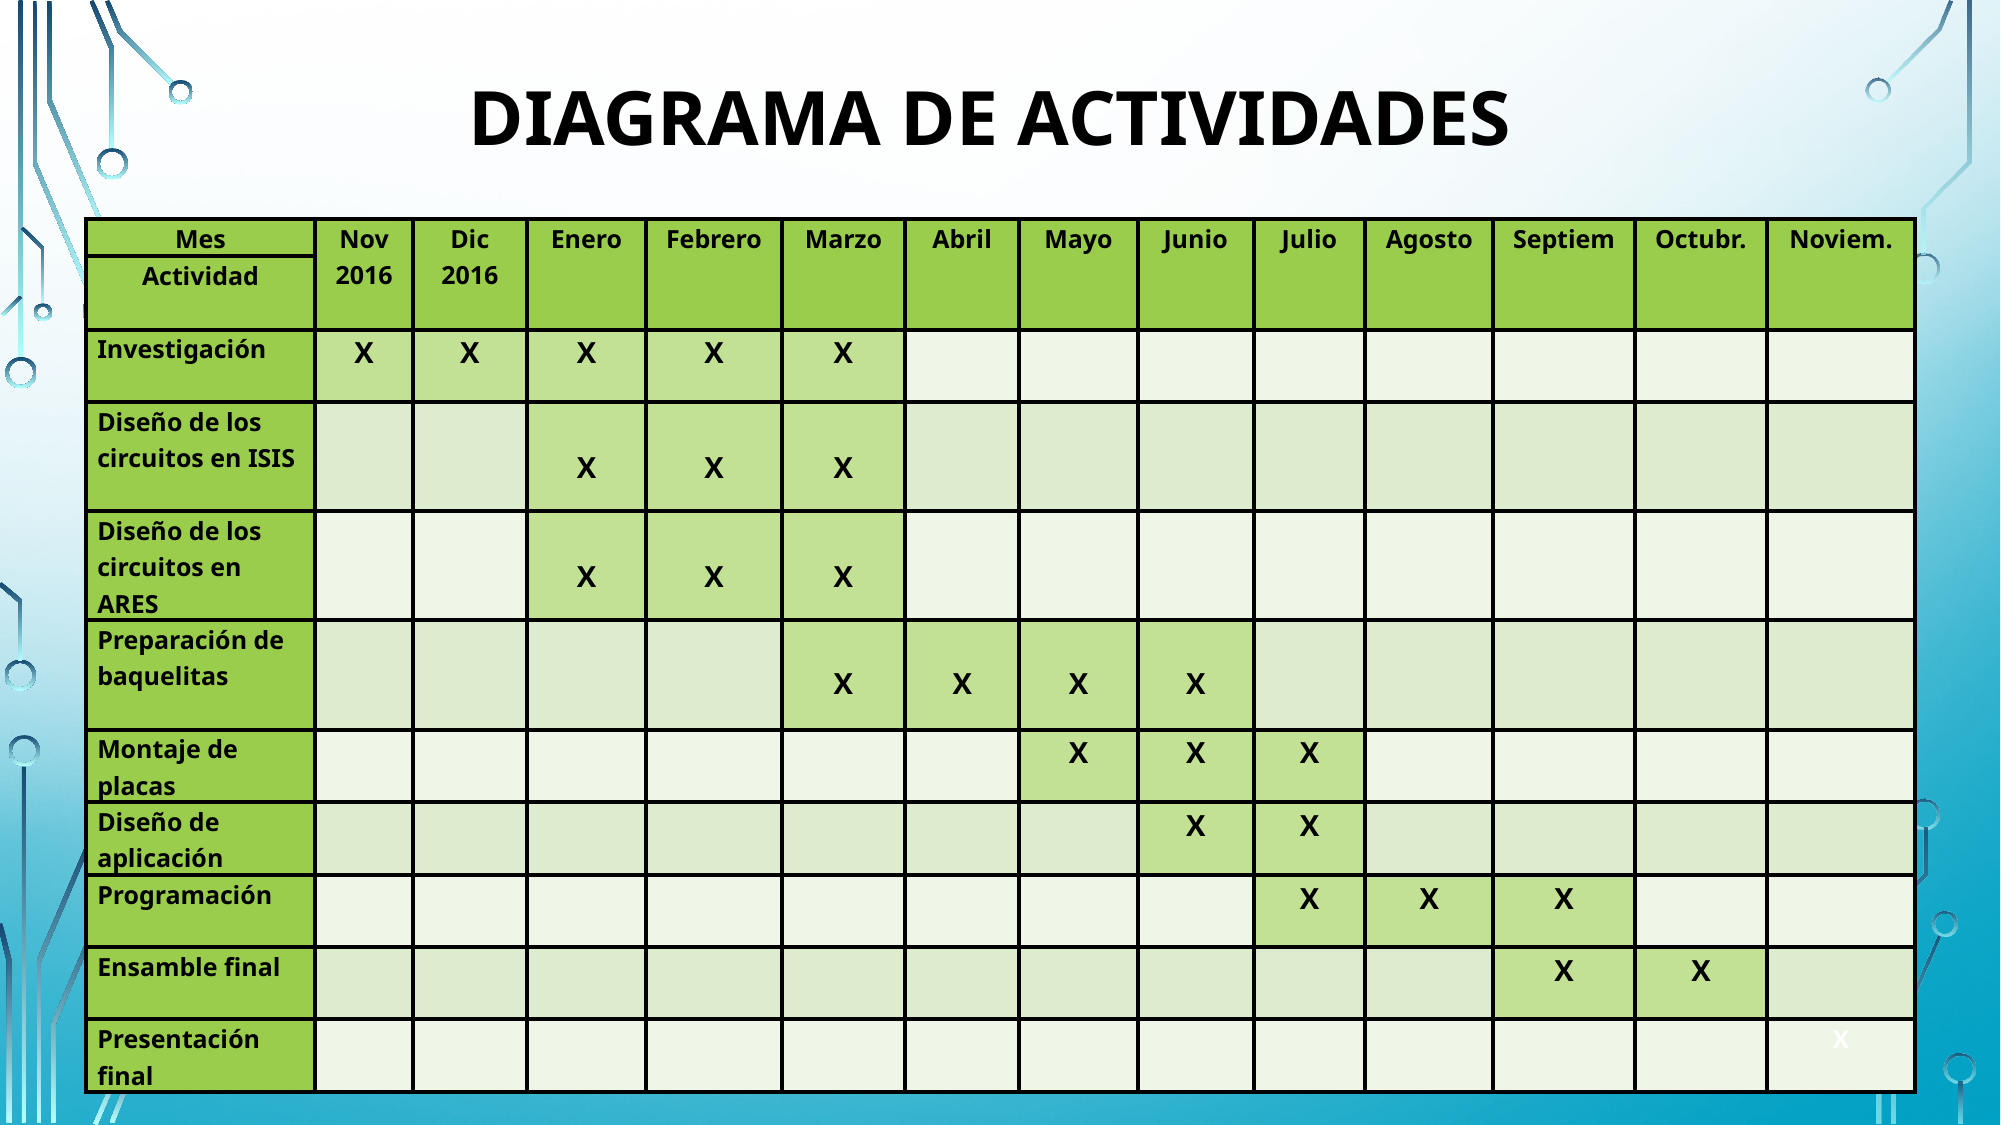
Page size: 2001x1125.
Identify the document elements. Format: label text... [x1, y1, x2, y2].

table_cell [1769, 332, 1913, 400]
table_cell [1367, 949, 1491, 1017]
table_cell X [1256, 732, 1363, 800]
table_cell X [1367, 877, 1491, 945]
table_cell [1140, 332, 1252, 400]
table_cell [648, 732, 780, 800]
table_cell [784, 877, 903, 945]
table_cell [317, 622, 411, 728]
table_cell [1021, 949, 1136, 1017]
table_cell [1367, 513, 1491, 618]
table_cell [1637, 1021, 1765, 1090]
table_cell [1495, 404, 1633, 509]
table_header Enero [529, 221, 644, 328]
table_cell [317, 949, 411, 1017]
table_cell [1367, 622, 1491, 728]
table_header Junio [1140, 221, 1252, 328]
table_cell Presentación final [88, 1021, 313, 1090]
table_cell [1495, 332, 1633, 400]
table_cell [1367, 332, 1491, 400]
table_cell [1367, 804, 1491, 873]
table_cell [529, 622, 644, 728]
table_cell Diseño de los circuitos en ARES [88, 513, 313, 618]
table_cell [1769, 877, 1913, 945]
table_cell [1021, 804, 1136, 873]
table_cell [1769, 622, 1913, 728]
table_cell [1140, 1021, 1252, 1090]
table_cell [648, 877, 780, 945]
table_cell [784, 732, 903, 800]
table_cell [907, 513, 1017, 618]
table_cell [1495, 804, 1633, 873]
table_cell [1495, 732, 1633, 800]
table_cell X [529, 513, 644, 618]
table_cell [1367, 1021, 1491, 1090]
table_cell [1021, 513, 1136, 618]
table_cell X [907, 622, 1017, 728]
table_cell [1256, 949, 1363, 1017]
table_header Abril [907, 221, 1017, 328]
table_cell X [648, 404, 780, 509]
table_cell [415, 622, 525, 728]
table_cell [648, 949, 780, 1017]
table_cell X [317, 332, 411, 400]
table_cell X [415, 332, 525, 400]
table_cell [317, 513, 411, 618]
table_cell [1021, 877, 1136, 945]
table_cell [1637, 513, 1765, 618]
table_header Mes [88, 221, 313, 254]
table_cell X [1140, 804, 1252, 873]
table_cell [529, 1021, 644, 1090]
table_cell [907, 949, 1017, 1017]
table_cell [648, 622, 780, 728]
table_cell [415, 804, 525, 873]
table_cell [1637, 877, 1765, 945]
table_cell X [1140, 622, 1252, 728]
table_cell [1367, 404, 1491, 509]
table_cell [415, 732, 525, 800]
table_cell [317, 732, 411, 800]
table_header Septiem [1495, 221, 1633, 328]
table_cell [648, 804, 780, 873]
table_cell [907, 332, 1017, 400]
table_cell [907, 404, 1017, 509]
table_cell Montaje de placas [88, 732, 313, 800]
table_cell [1256, 622, 1363, 728]
table_cell [1021, 332, 1136, 400]
table_cell [1256, 332, 1363, 400]
table_cell [907, 1021, 1017, 1090]
table_cell [529, 949, 644, 1017]
table_cell X [1495, 877, 1633, 945]
table_cell [1495, 622, 1633, 728]
table_cell [1140, 877, 1252, 945]
table_cell X [529, 332, 644, 400]
table_cell X [1256, 877, 1363, 945]
table_cell [1140, 949, 1252, 1017]
table_cell X [1769, 1021, 1913, 1090]
table_header Noviem. [1769, 221, 1913, 328]
table_cell [415, 1021, 525, 1090]
table_cell [317, 877, 411, 945]
table_cell X [1495, 949, 1633, 1017]
table_cell Ensamble final [88, 949, 313, 1017]
table_cell Diseño de los circuitos en ISIS [88, 404, 313, 509]
table_cell [1021, 404, 1136, 509]
table_cell [529, 804, 644, 873]
table_cell [1769, 732, 1913, 800]
table_cell X [784, 332, 903, 400]
table_cell [1637, 622, 1765, 728]
table_cell [529, 877, 644, 945]
table_cell X [529, 404, 644, 509]
table_header Agosto [1367, 221, 1491, 328]
table_cell [648, 1021, 780, 1090]
table_cell [1140, 513, 1252, 618]
table_cell [784, 949, 903, 1017]
table_header Octubr. [1637, 221, 1765, 328]
table_cell Programación [88, 877, 313, 945]
table_cell [1769, 404, 1913, 509]
table_cell [1256, 404, 1363, 509]
table_cell [529, 732, 644, 800]
table_header Febrero [648, 221, 780, 328]
table_cell Investigación [88, 332, 313, 400]
table_cell [1637, 332, 1765, 400]
table_cell X [784, 404, 903, 509]
table_cell [1140, 404, 1252, 509]
table_cell Actividad [88, 258, 313, 328]
table_cell [907, 804, 1017, 873]
table_cell [1367, 732, 1491, 800]
table_cell [415, 513, 525, 618]
table_cell [1637, 732, 1765, 800]
table_cell [317, 1021, 411, 1090]
table_header Marzo [784, 221, 903, 328]
table_cell X [1021, 732, 1136, 800]
table_cell [1769, 513, 1913, 618]
table_cell X [1140, 732, 1252, 800]
table_cell [784, 1021, 903, 1090]
table_cell X [784, 513, 903, 618]
table_cell Preparación de baquelitas [88, 622, 313, 728]
table_cell [1495, 1021, 1633, 1090]
table_header Julio [1256, 221, 1363, 328]
table_cell X [1637, 949, 1765, 1017]
table_cell [415, 877, 525, 945]
table_cell [1637, 404, 1765, 509]
table_header Dic 2016 [415, 221, 525, 328]
title DIAGRAMA DE ACTIVIDADES [187, 0, 1813, 217]
table_cell [1637, 804, 1765, 873]
table_cell [415, 404, 525, 509]
table_cell [317, 404, 411, 509]
table_cell Diseño de aplicación [88, 804, 313, 873]
table_cell [317, 804, 411, 873]
table_cell [1495, 513, 1633, 618]
table_cell [1256, 1021, 1363, 1090]
table_cell [907, 877, 1017, 945]
table_cell X [648, 513, 780, 618]
table_header Mayo [1021, 221, 1136, 328]
table_cell [415, 949, 525, 1017]
table_cell [784, 804, 903, 873]
table_cell [907, 732, 1017, 800]
table_cell [1256, 513, 1363, 618]
table_cell [1021, 1021, 1136, 1090]
table_cell X [648, 332, 780, 400]
table_cell [1769, 804, 1913, 873]
table_cell X [784, 622, 903, 728]
table_header Nov 2016 [317, 221, 411, 328]
table_cell [1769, 949, 1913, 1017]
table_cell X [1021, 622, 1136, 728]
table_cell X [1256, 804, 1363, 873]
